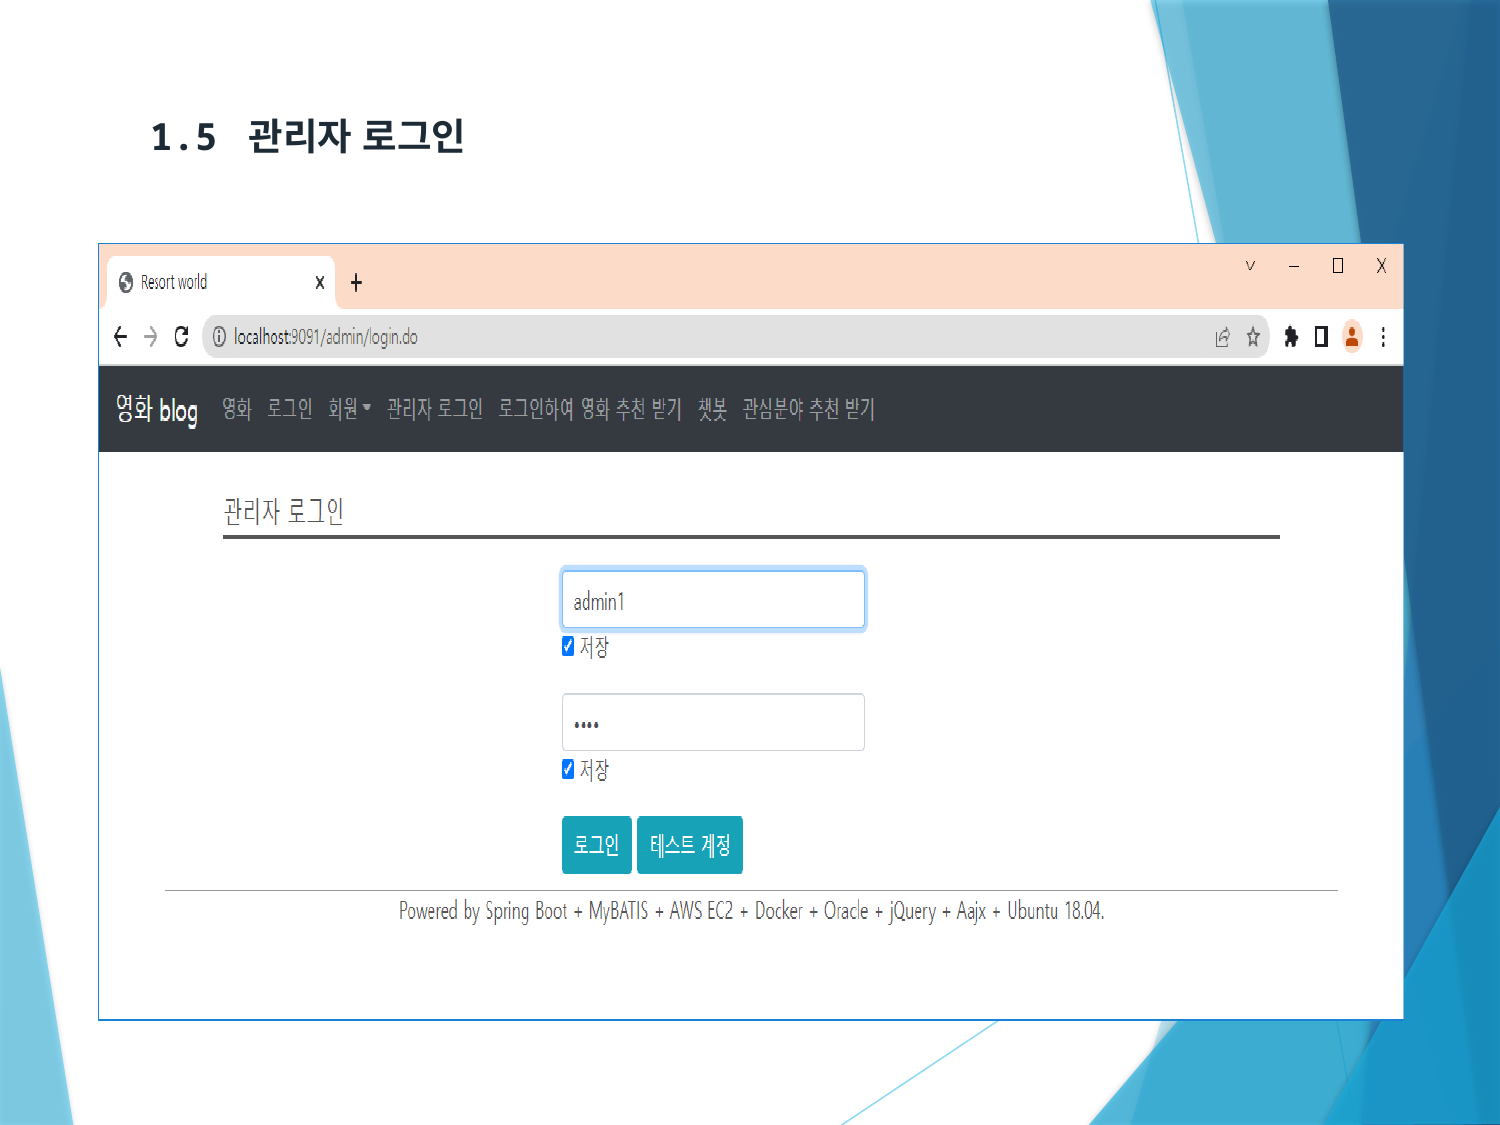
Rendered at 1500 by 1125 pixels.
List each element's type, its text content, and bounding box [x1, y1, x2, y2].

picture [97, 243, 1405, 1022]
text_box 1.5 관리자 로그인 [135, 67, 1433, 200]
